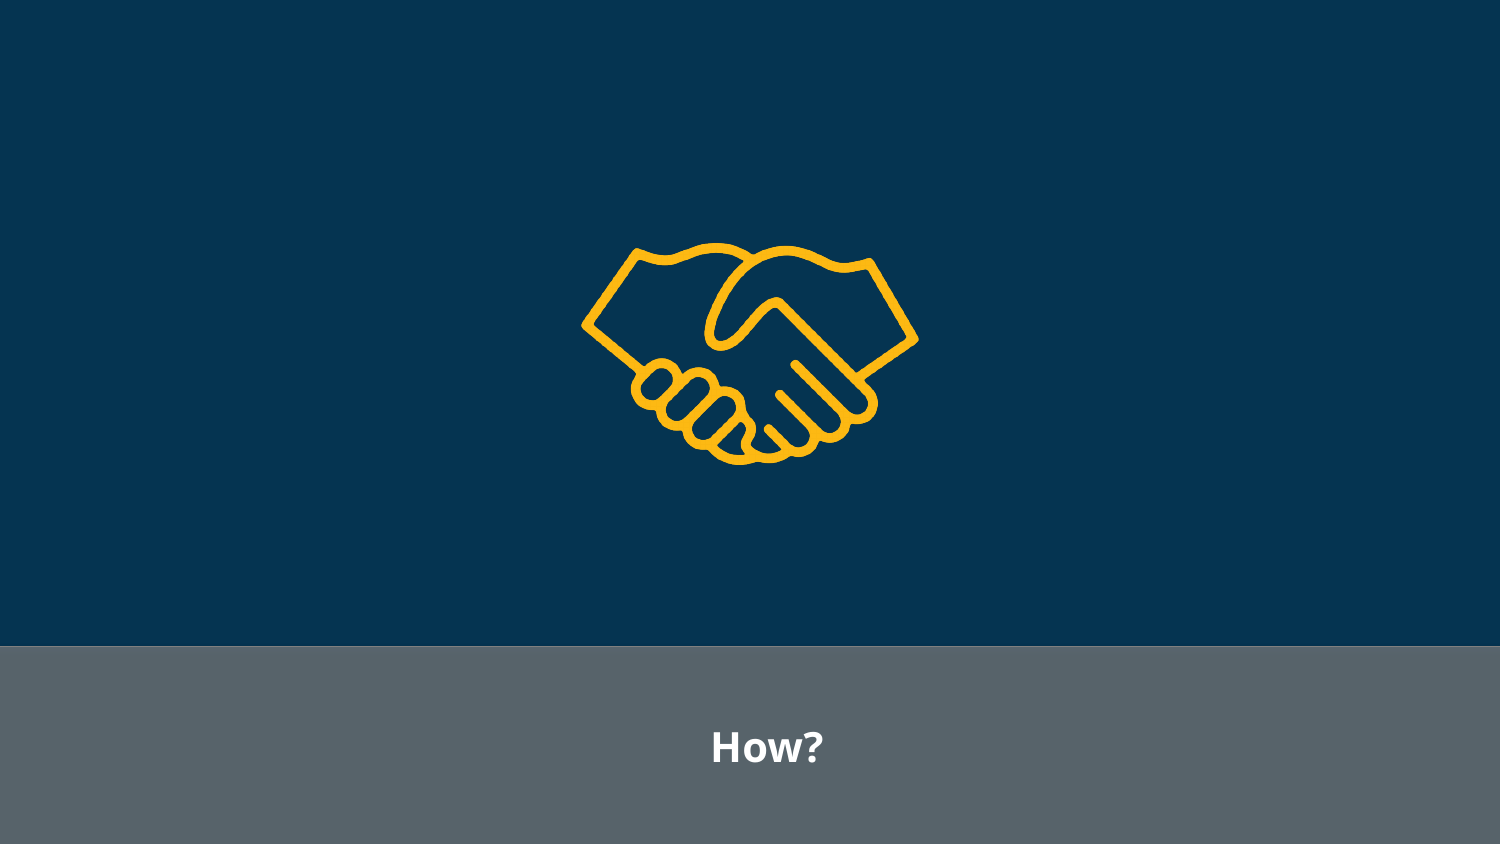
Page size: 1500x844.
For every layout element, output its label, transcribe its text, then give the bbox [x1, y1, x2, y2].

picture [568, 86, 932, 600]
text_box [0, 646, 1500, 844]
text_box How? [58, 713, 1475, 842]
text_box [0, 0, 1500, 645]
